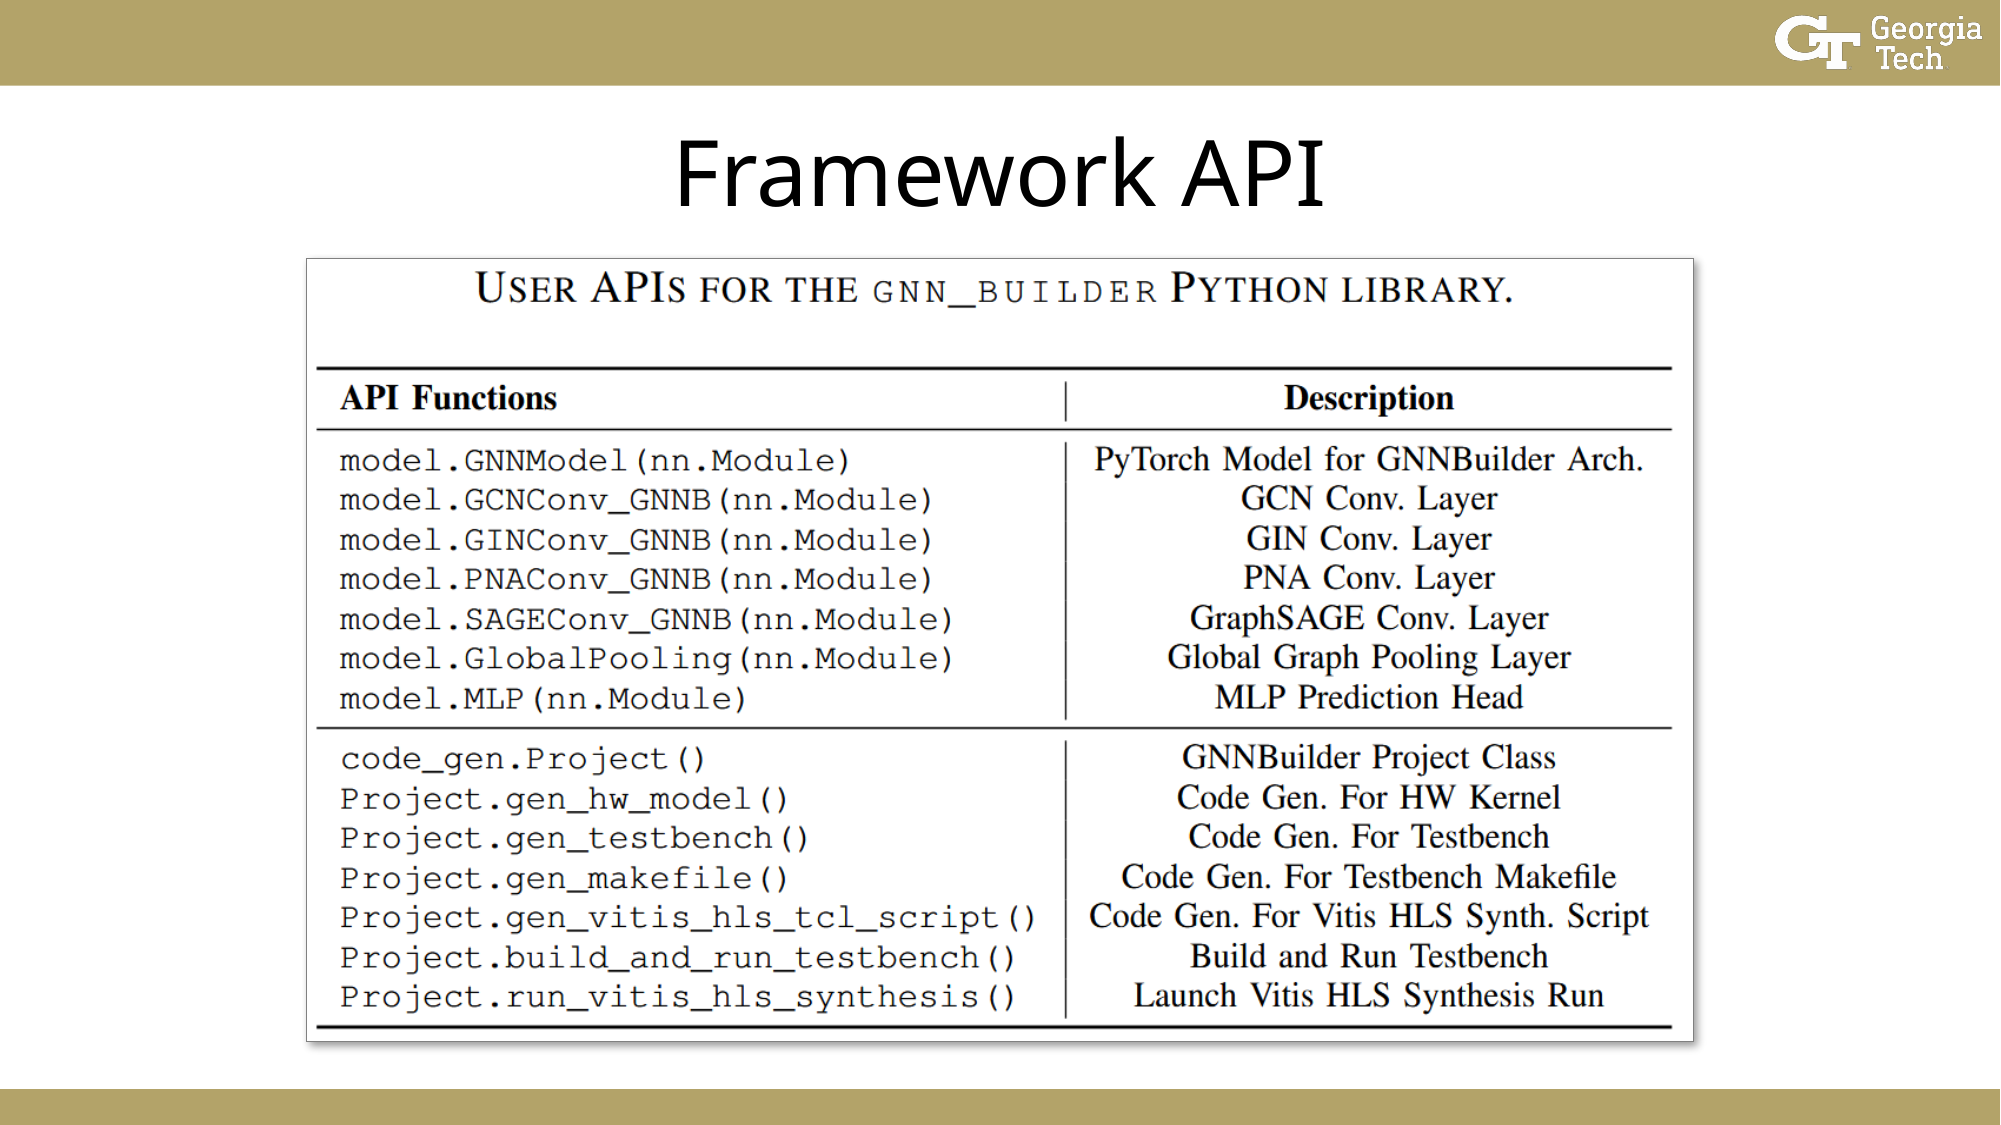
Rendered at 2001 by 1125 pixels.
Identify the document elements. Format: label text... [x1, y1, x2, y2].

picture [1757, 0, 2000, 86]
title Framework API [71, 117, 1929, 236]
picture [306, 258, 1694, 1042]
